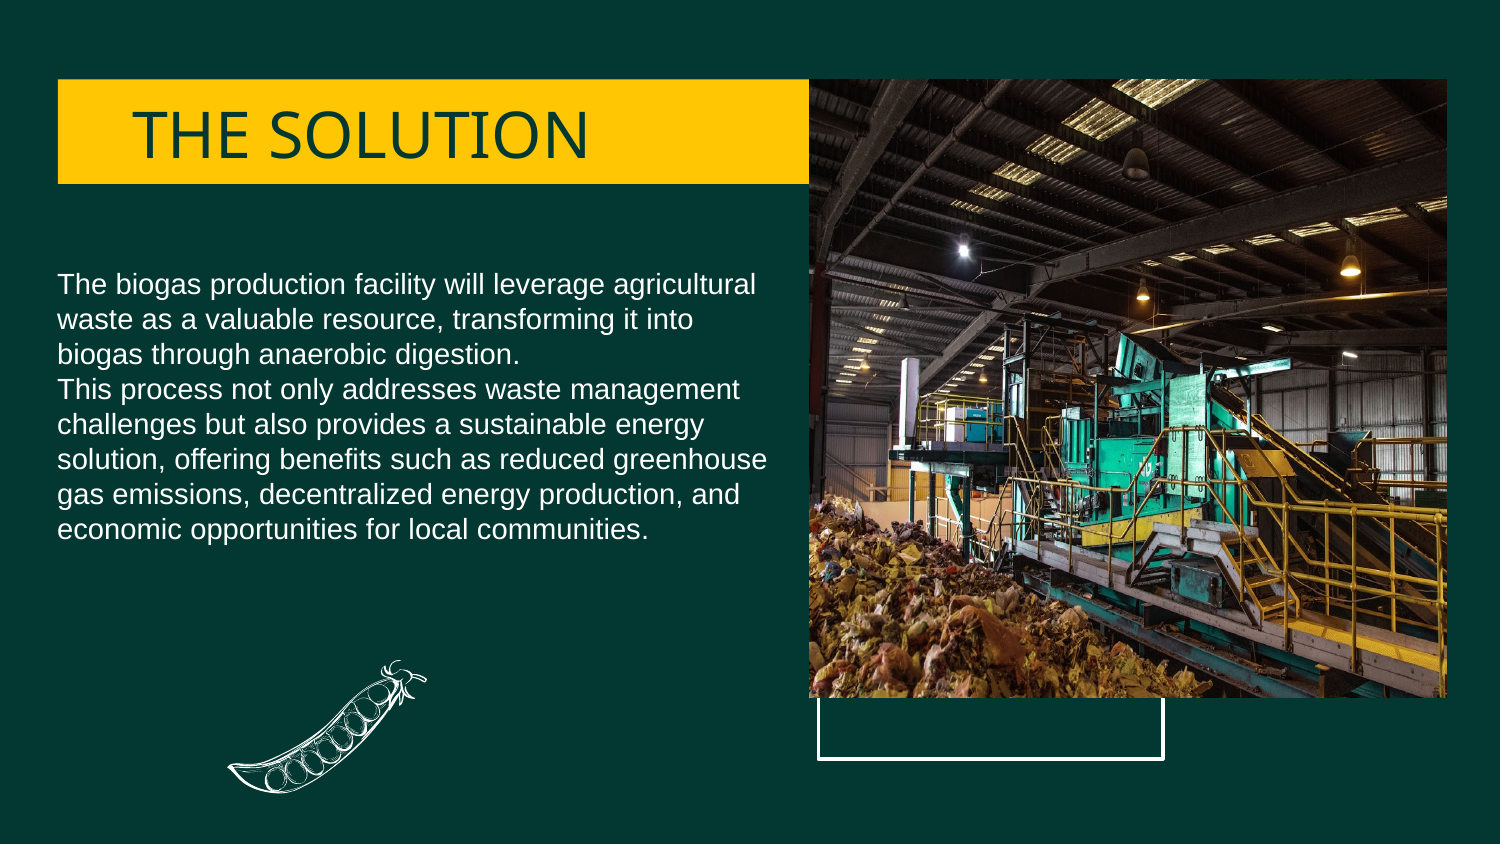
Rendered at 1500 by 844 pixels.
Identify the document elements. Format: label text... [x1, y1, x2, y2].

text_box The biogas production facility will leverage agricultural waste as a valuable resource, transforming it into biogas through anaerobic digestion. This process not only addresses waste management challenges but also provides a sustainable energy solution, offering benefits such as reduced greenhouse gas emissions, decentralized energy production, and economic opportunities for local communities. [42, 257, 793, 553]
picture [808, 79, 1447, 698]
title THE SOLUTION [116, 79, 806, 174]
text_box [818, 705, 1164, 760]
